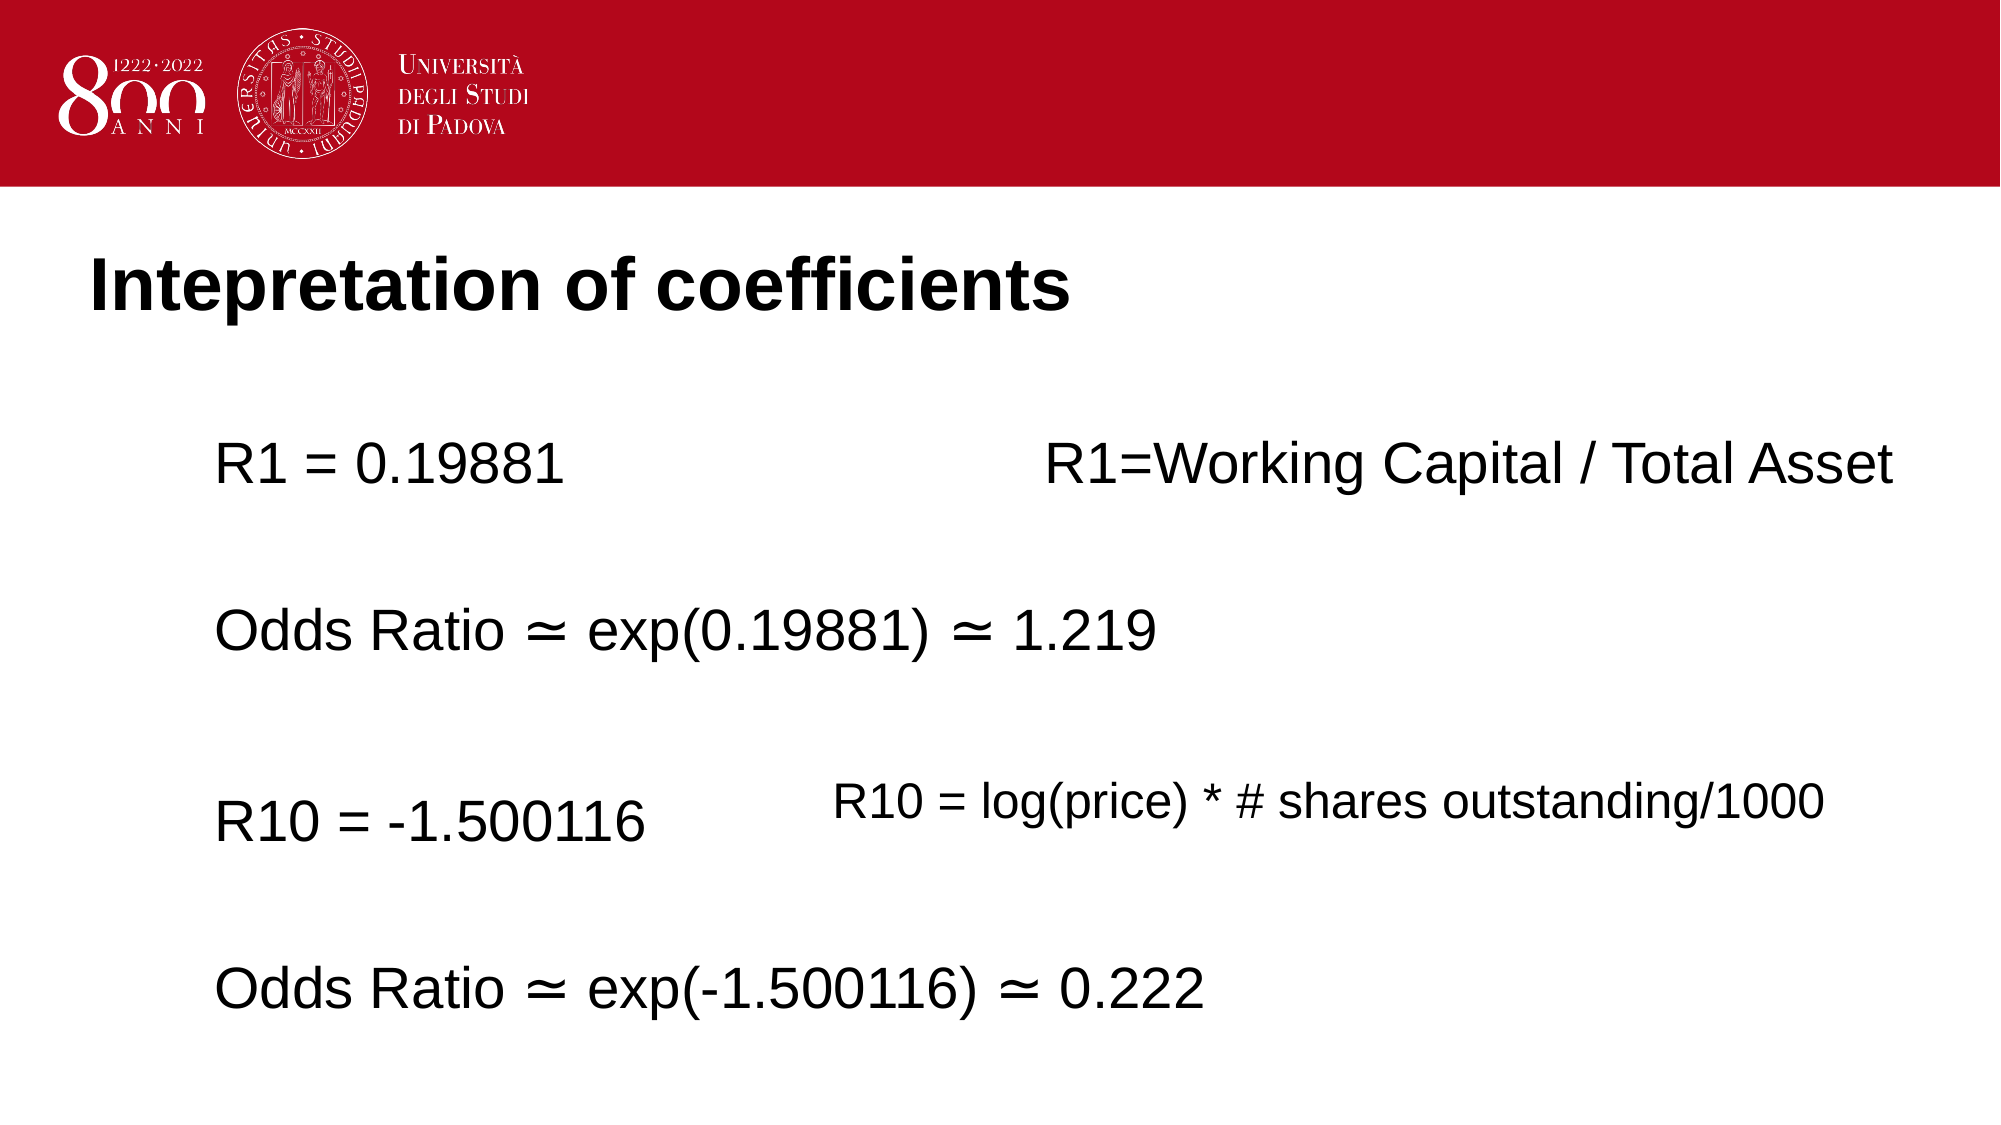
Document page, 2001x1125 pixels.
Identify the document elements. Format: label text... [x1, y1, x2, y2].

text_box R10 = log(price) * # shares outstanding/1000 [817, 760, 1854, 836]
list R1=Working Capital / Total Asset [1013, 425, 1943, 1059]
list R1 = 0.19881 Odds Ratio ≃ exp(0.19881) ≃ 1.219 [199, 425, 1222, 720]
title Intepretation of coefficients [74, 189, 2000, 384]
list R10 = -1.500116 Odds Ratio ≃ exp(-1.500116) ≃ 0.222 [199, 783, 1267, 1078]
